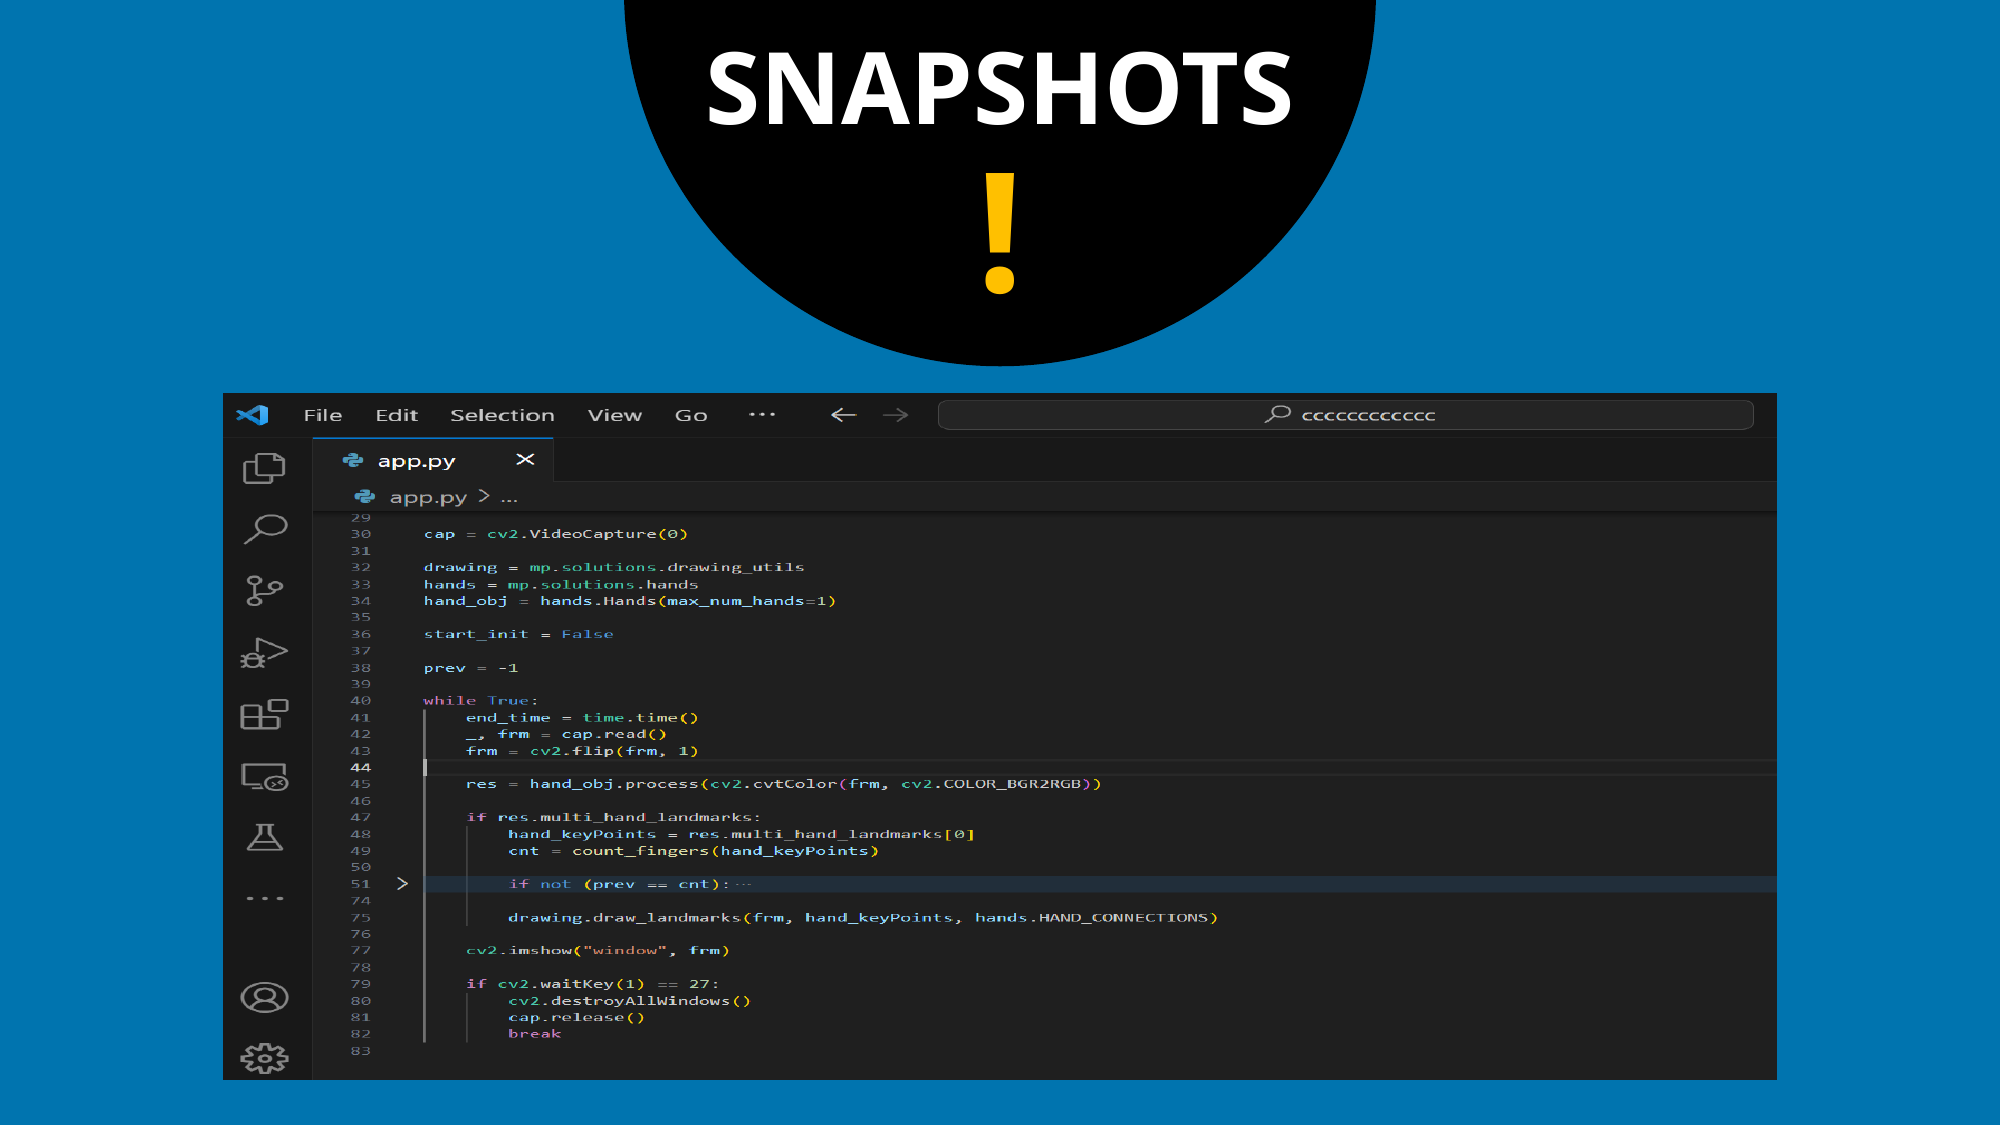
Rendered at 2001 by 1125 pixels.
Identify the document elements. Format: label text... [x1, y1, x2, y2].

list SNAPSHOTS [641, 30, 1359, 155]
list ! [941, 154, 1059, 323]
picture [224, 394, 1776, 1079]
